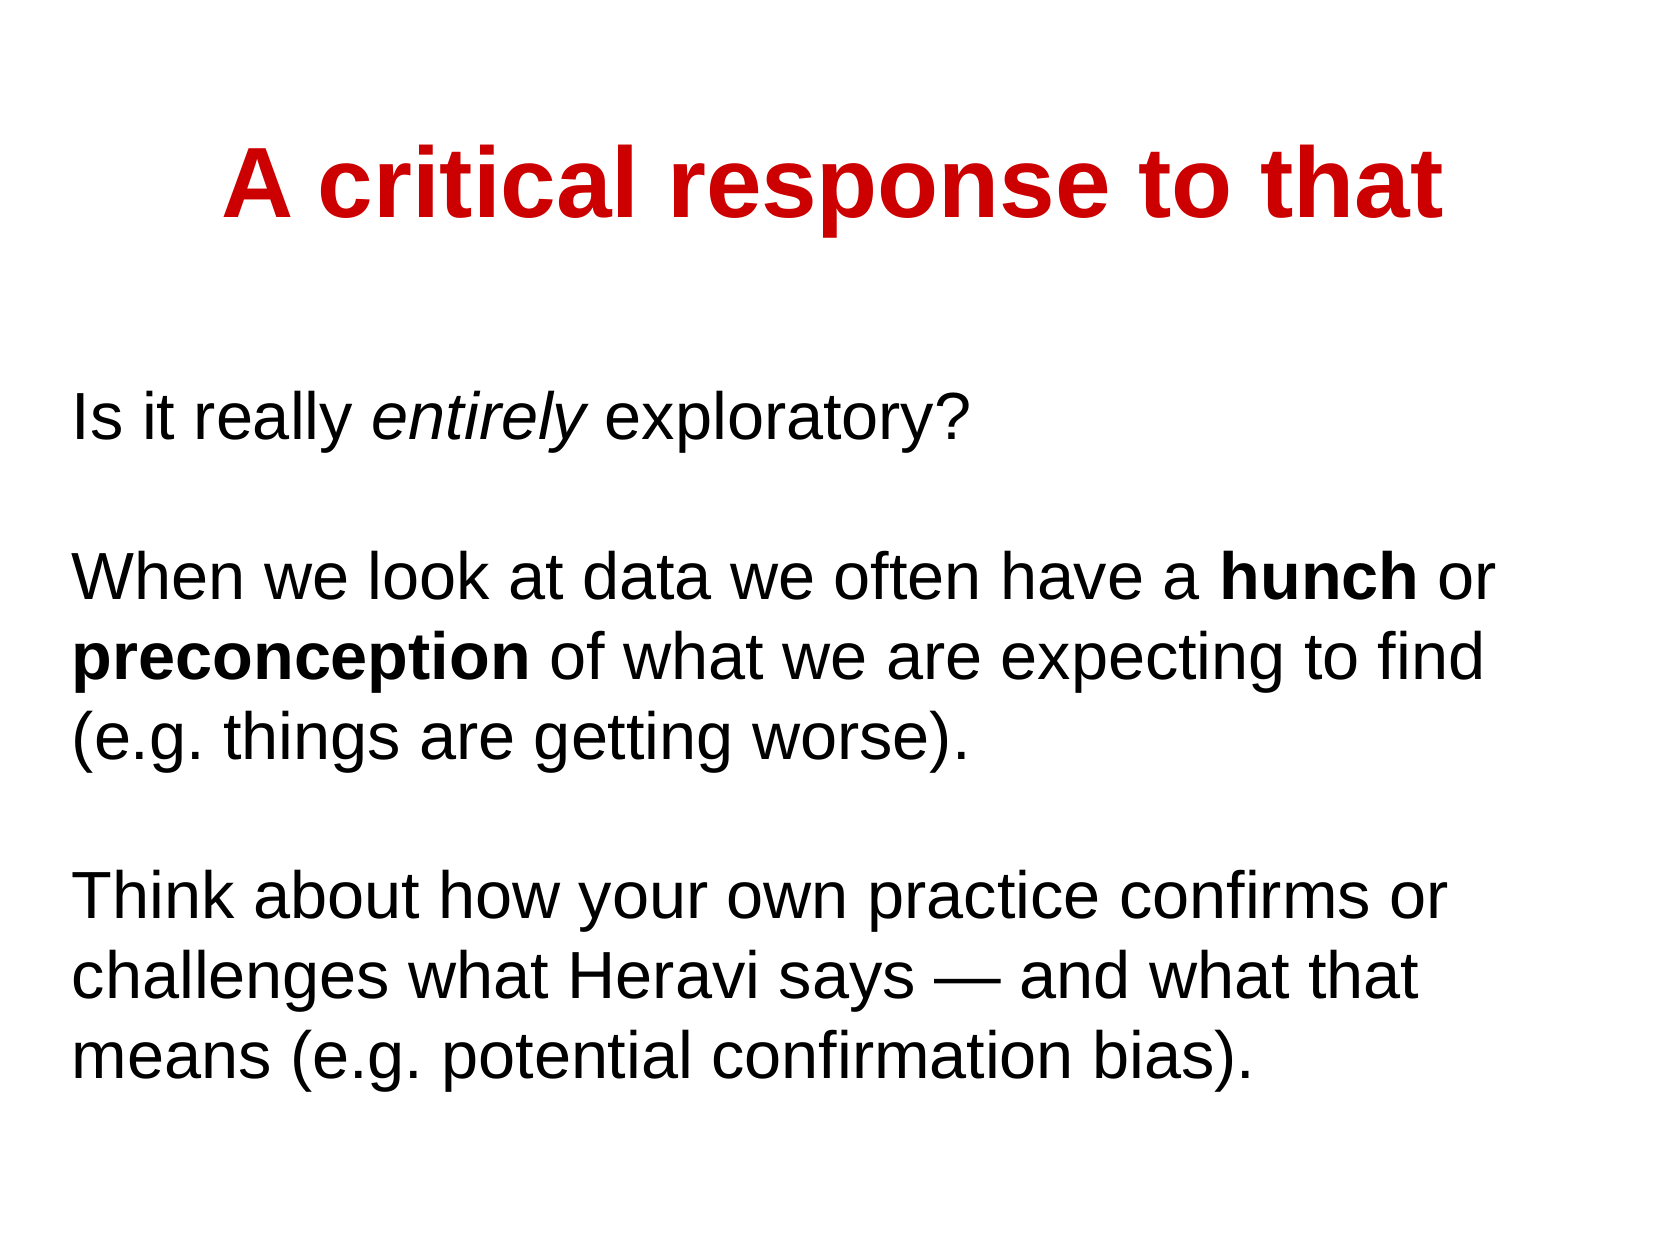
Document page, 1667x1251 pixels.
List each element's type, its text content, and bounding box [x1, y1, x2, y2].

title A critical response to that [56, 108, 1610, 248]
list Is it really entirely exploratory? When we look at data we often have a hunch or preconception of what we are expecting to find (e.g. things are getting worse). Think about how your own practice confirms or challenges what Heravi says — and what that means (e.g. potential confirmation bias). [56, 357, 1610, 1250]
